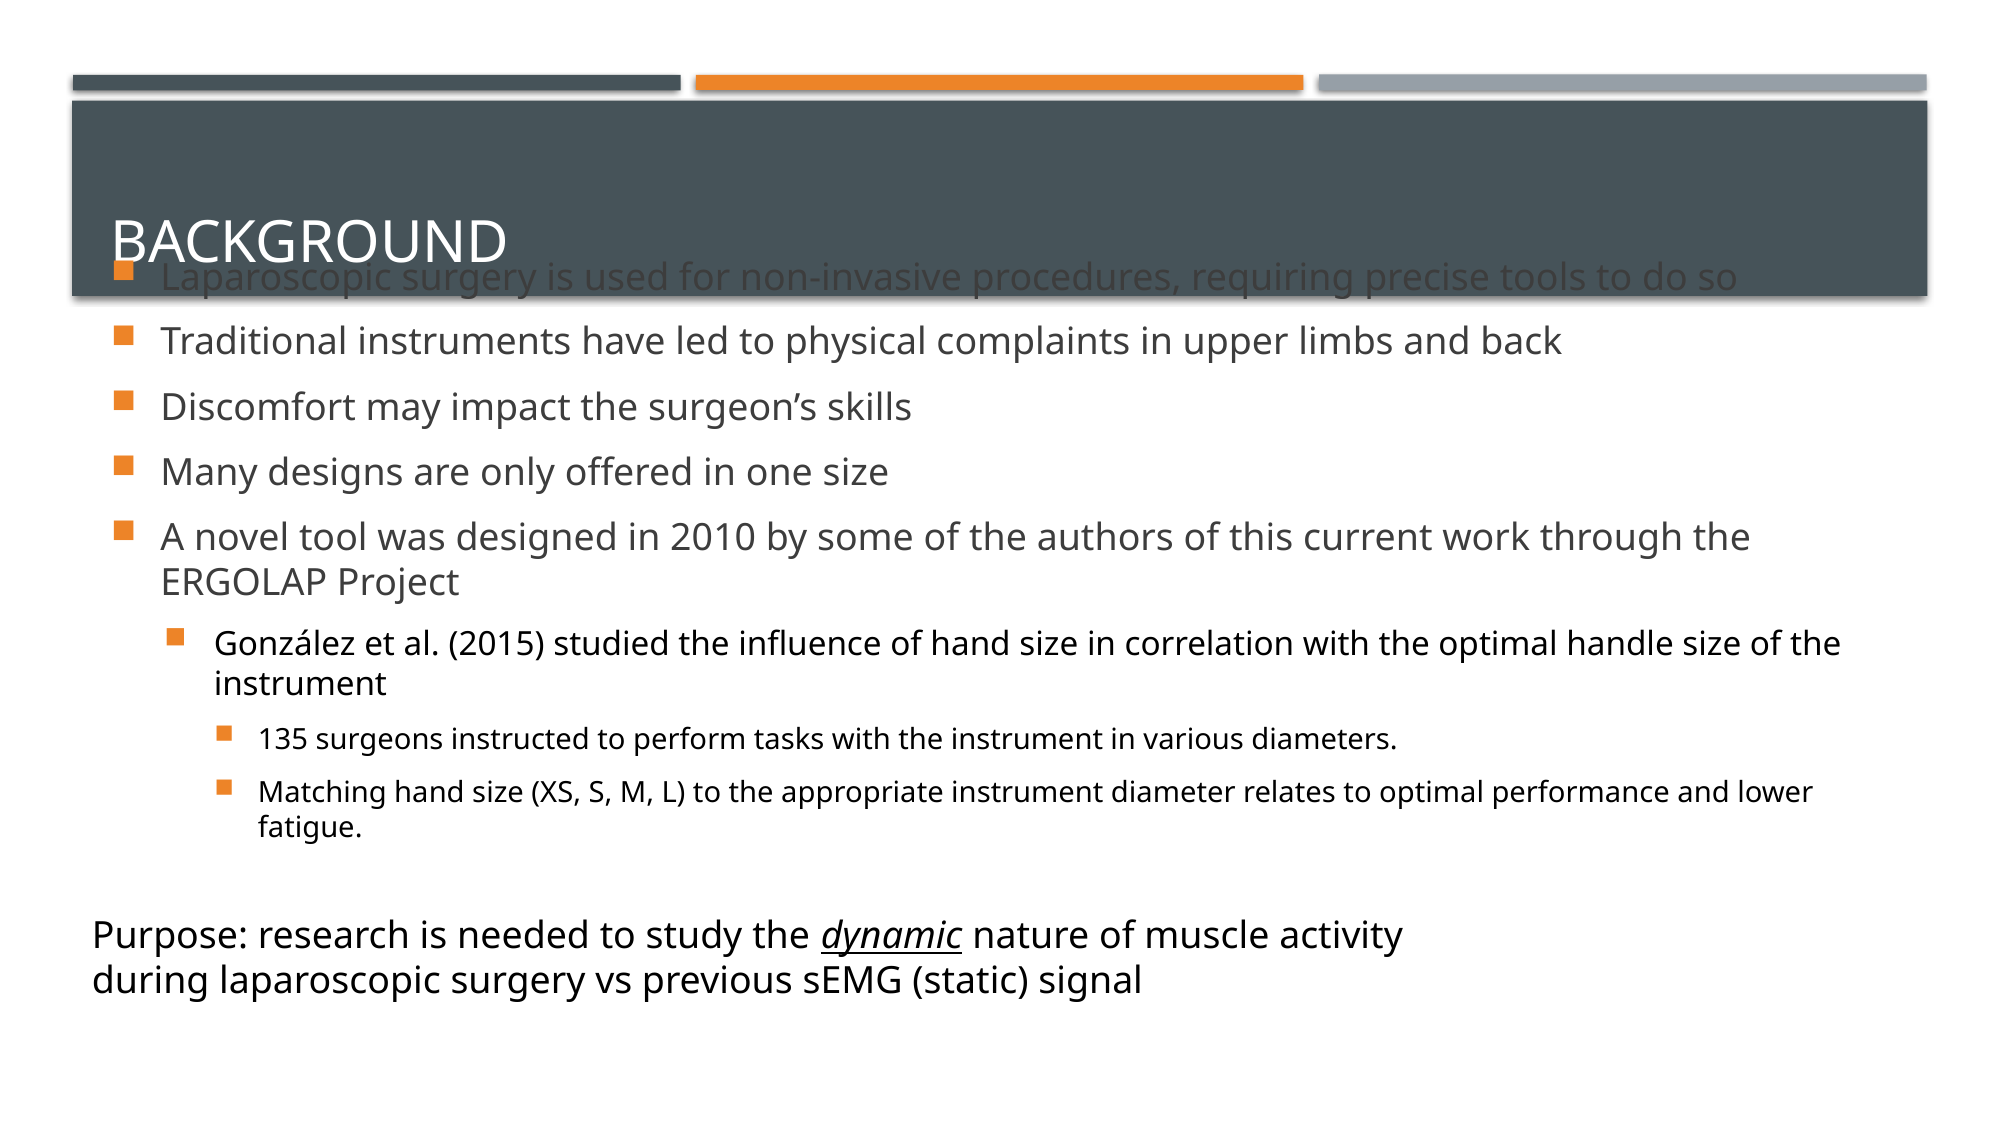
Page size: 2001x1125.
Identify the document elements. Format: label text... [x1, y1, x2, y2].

title background [95, 115, 1905, 282]
list Laparoscopic surgery is used for non-invasive procedures, requiring precise tools to do so Traditional instruments have led to physical complaints in upper limbs and back Discomfort may impact the surgeon’s skills Many designs are only offered in one size A novel tool was designed in 2010 by some of the authors of this current work through the ERGOLAP Project González et al. (2015) studied the influence of hand size in correlation with the optimal handle size of the instrument 135 surgeons instructed to perform tasks with the instrument in various diameters. Matching hand size (XS, S, M, L) to the appropriate instrument diameter relates to optimal performance and lower fatigue. [95, 292, 1905, 886]
text_box Purpose: research is needed to study the dynamic nature of muscle activity during laparoscopic surgery vs previous sEMG (static) signal [77, 903, 1502, 1009]
